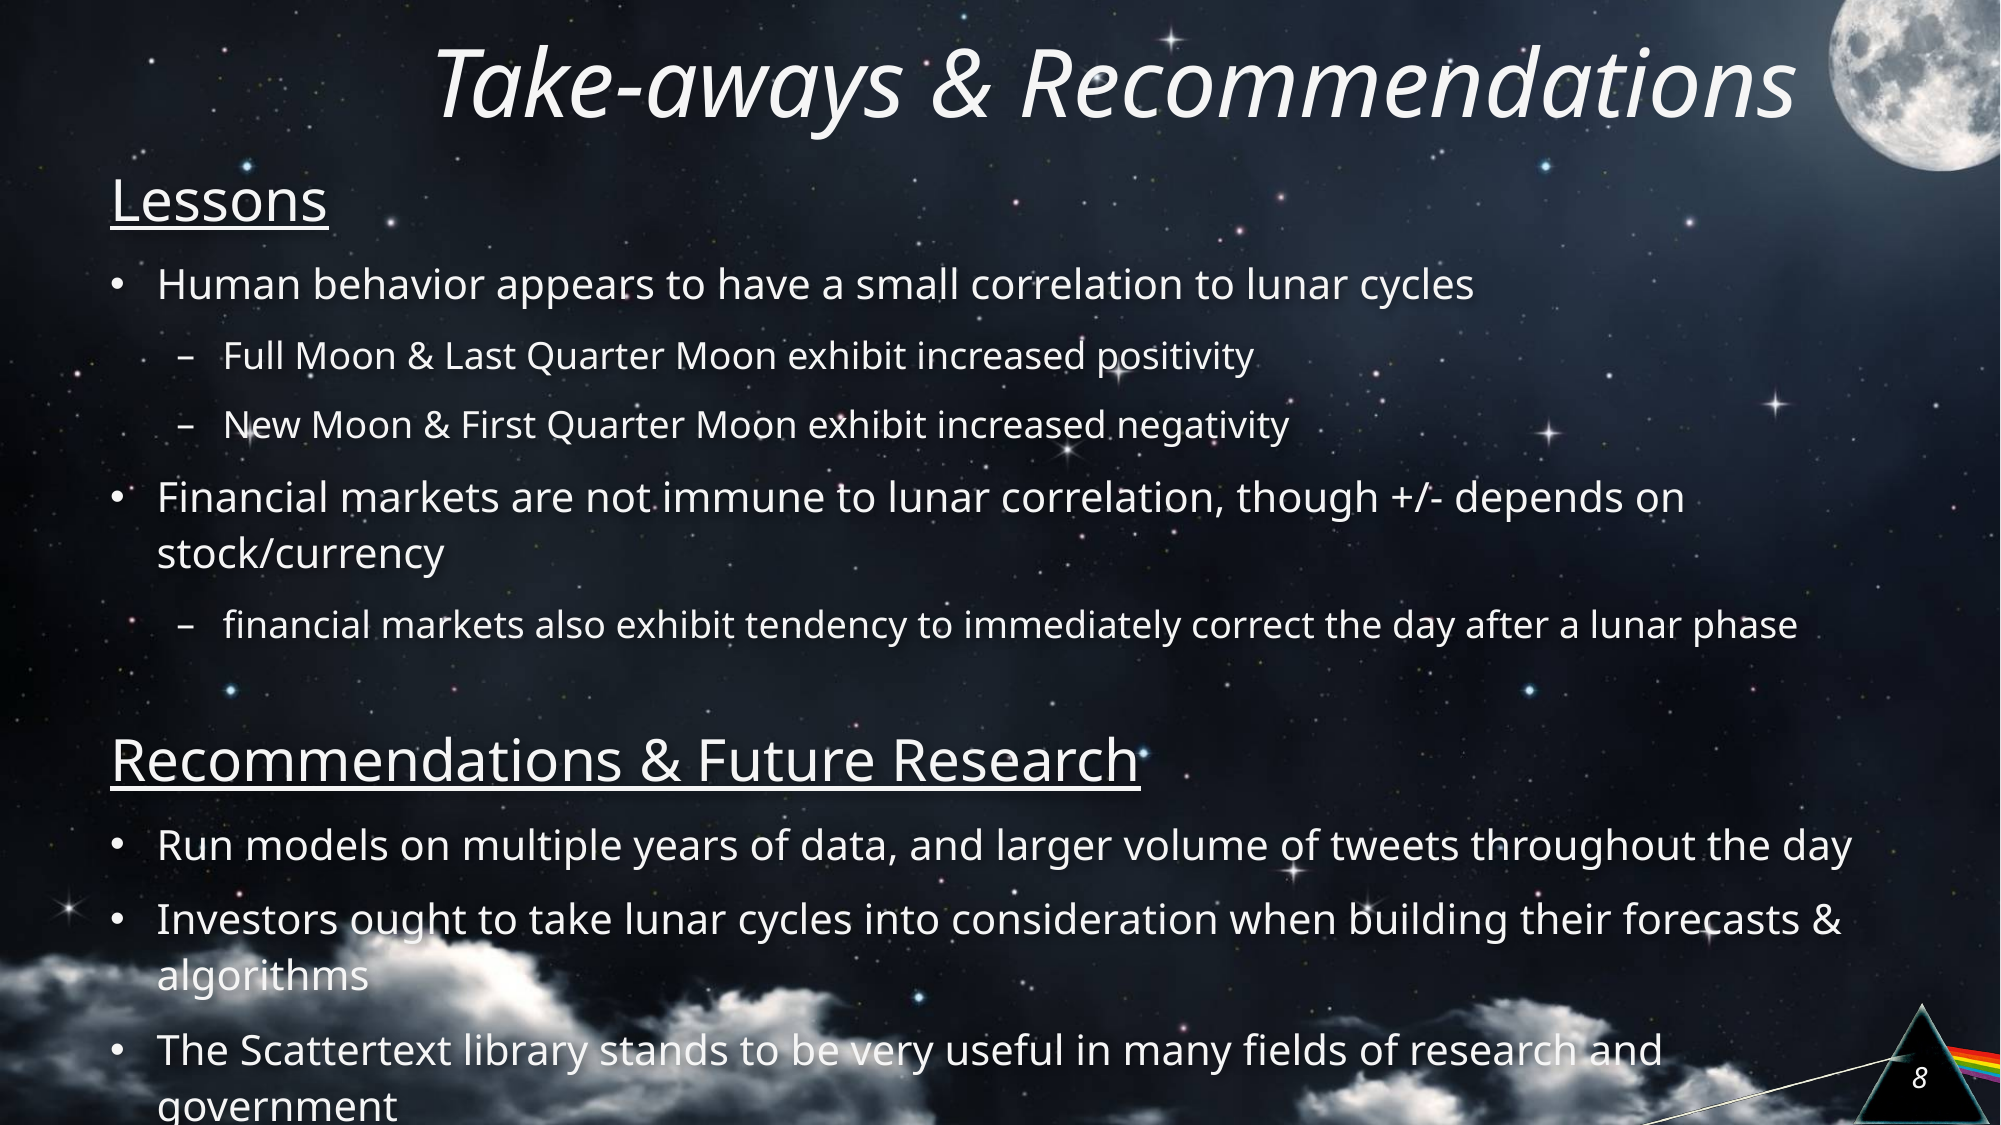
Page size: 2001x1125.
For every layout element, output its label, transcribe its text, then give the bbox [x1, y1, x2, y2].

slide_number 8 [1880, 1048, 1959, 1109]
list Lessons Human behavior appears to have a small correlation to lunar cycles Full Moon & Last Quarter Moon exhibit increased positivity New Moon & First Quarter Moon exhibit increased negativity Financial markets are not immune to lunar correlation, though +/- depends on stock/currency financial markets also exhibit tendency to immediately correct the day after a lunar phase Recommendations & Future Research Run models on multiple years of data, and larger volume of tweets throughout the day Investors ought to take lunar cycles into consideration when building their forecasts & algorithms The Scattertext library stands to be very useful in many fields of research and government [95, 147, 1875, 1077]
picture [0, 0, 2001, 1125]
title Take-aways & Recommendations [290, 28, 1814, 143]
